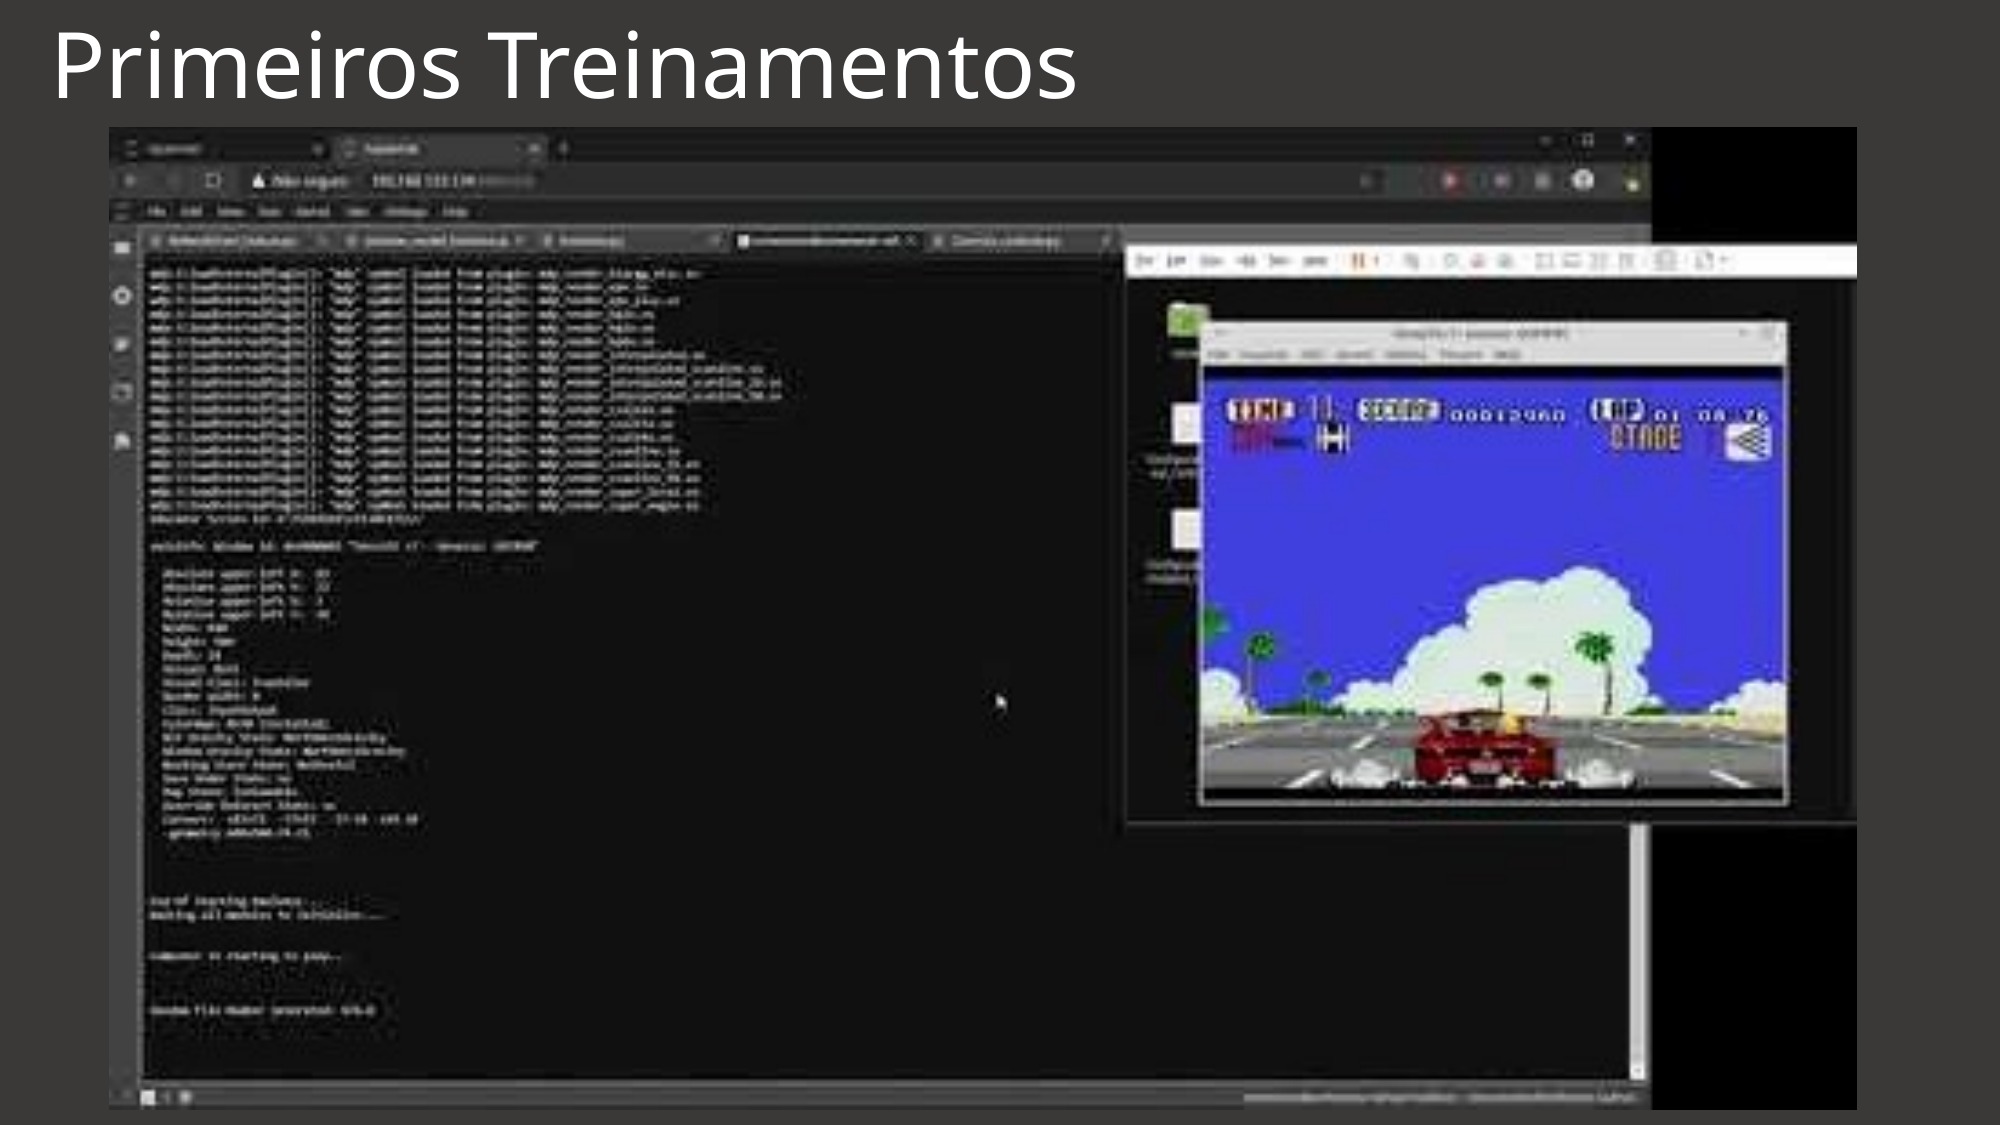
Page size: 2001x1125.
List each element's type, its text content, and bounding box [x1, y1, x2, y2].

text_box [108, 126, 1857, 1111]
title Primeiros Treinamentos [34, 0, 1760, 178]
